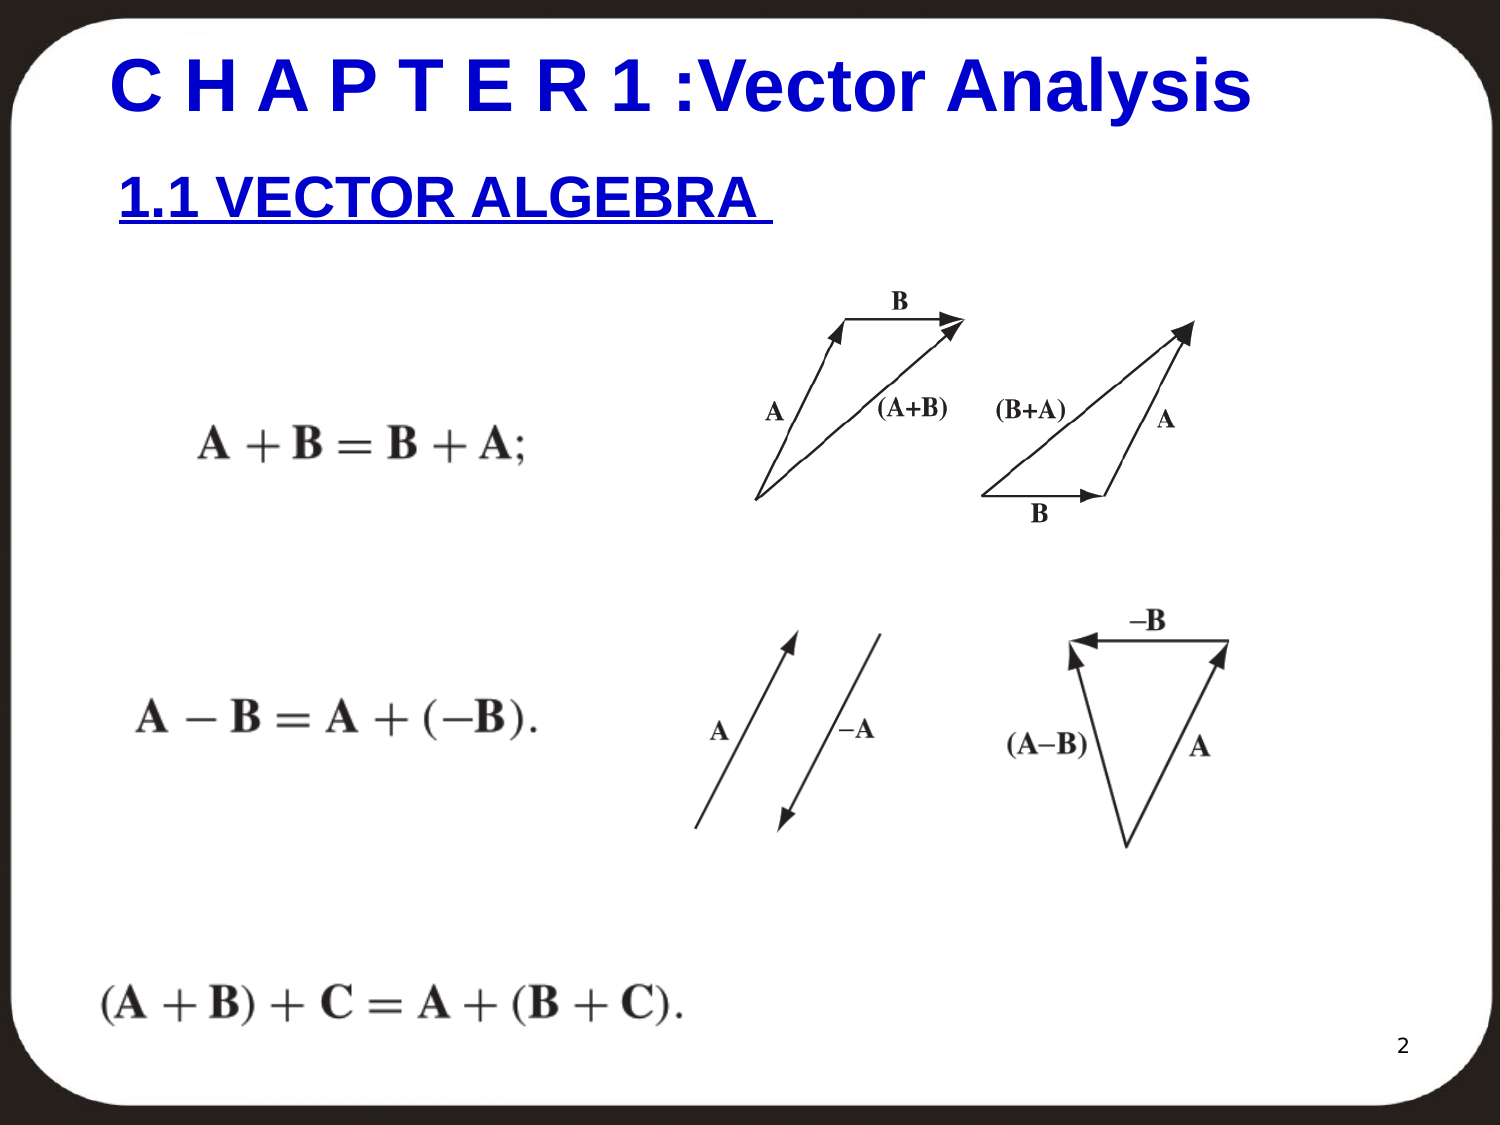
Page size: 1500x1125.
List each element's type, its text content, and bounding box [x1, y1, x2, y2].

text_box 1.1 VECTOR ALGEBRA [103, 151, 789, 237]
slide_number 2 [1074, 1024, 1426, 1104]
picture [0, 0, 1500, 1125]
text_box C H A P T E R 1 :Vector Analysis [94, 29, 1383, 135]
